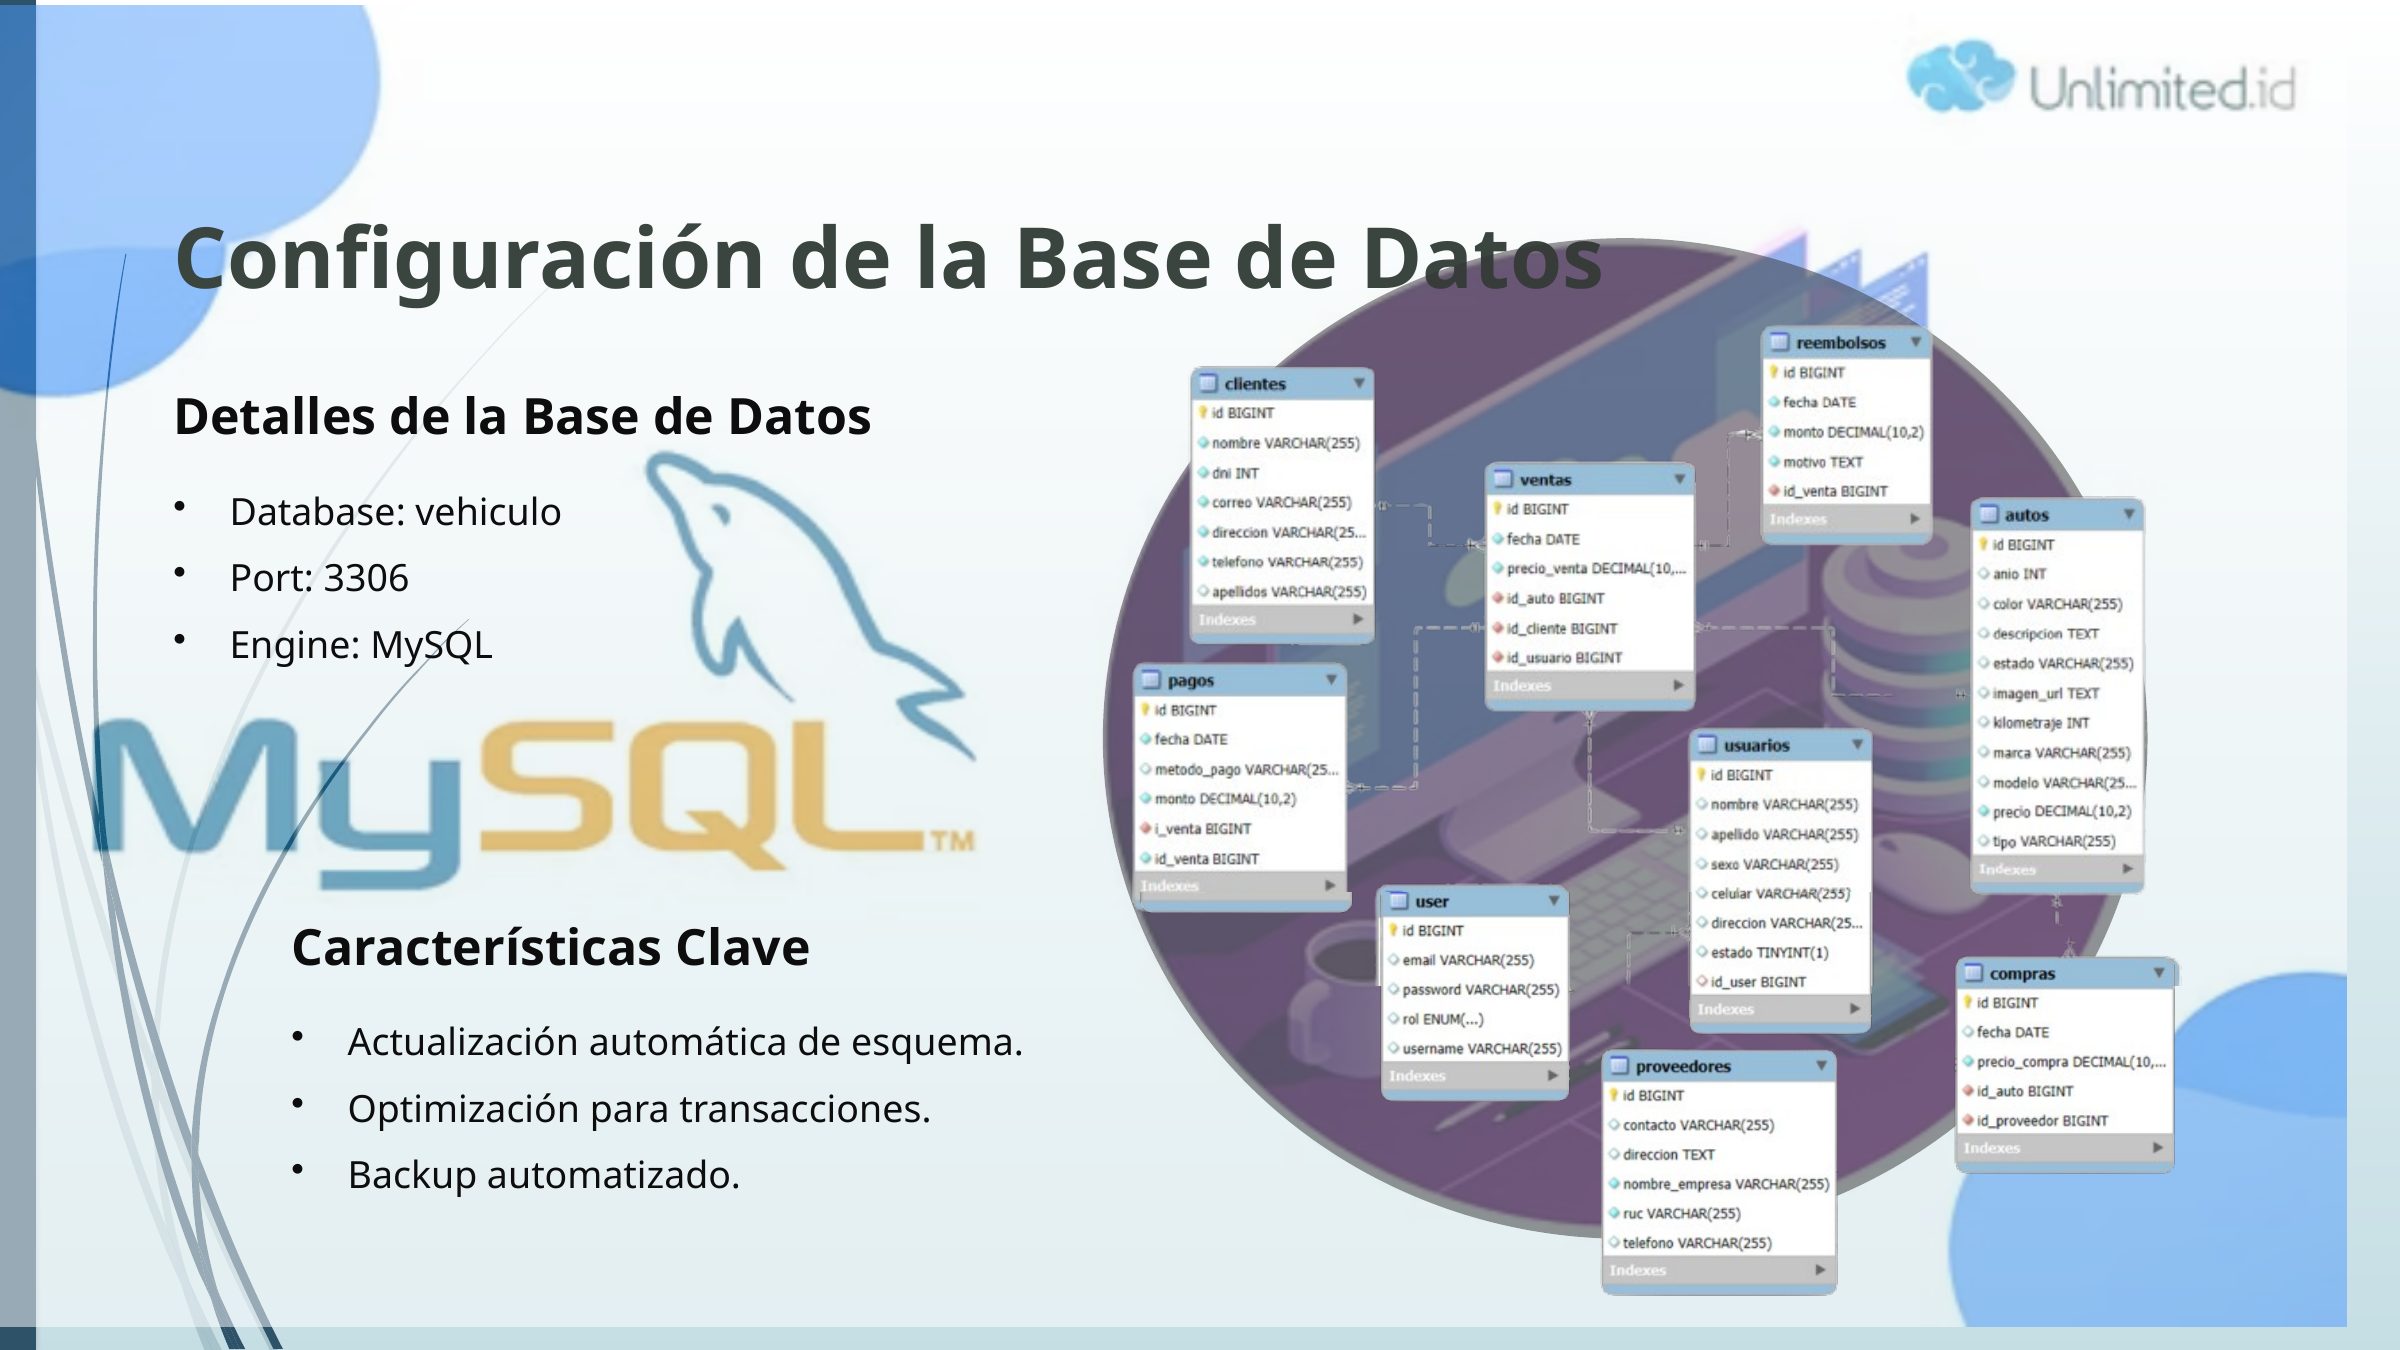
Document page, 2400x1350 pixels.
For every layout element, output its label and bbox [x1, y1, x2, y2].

text_box [1082, 289, 2222, 1308]
picture [0, 4, 2347, 1328]
